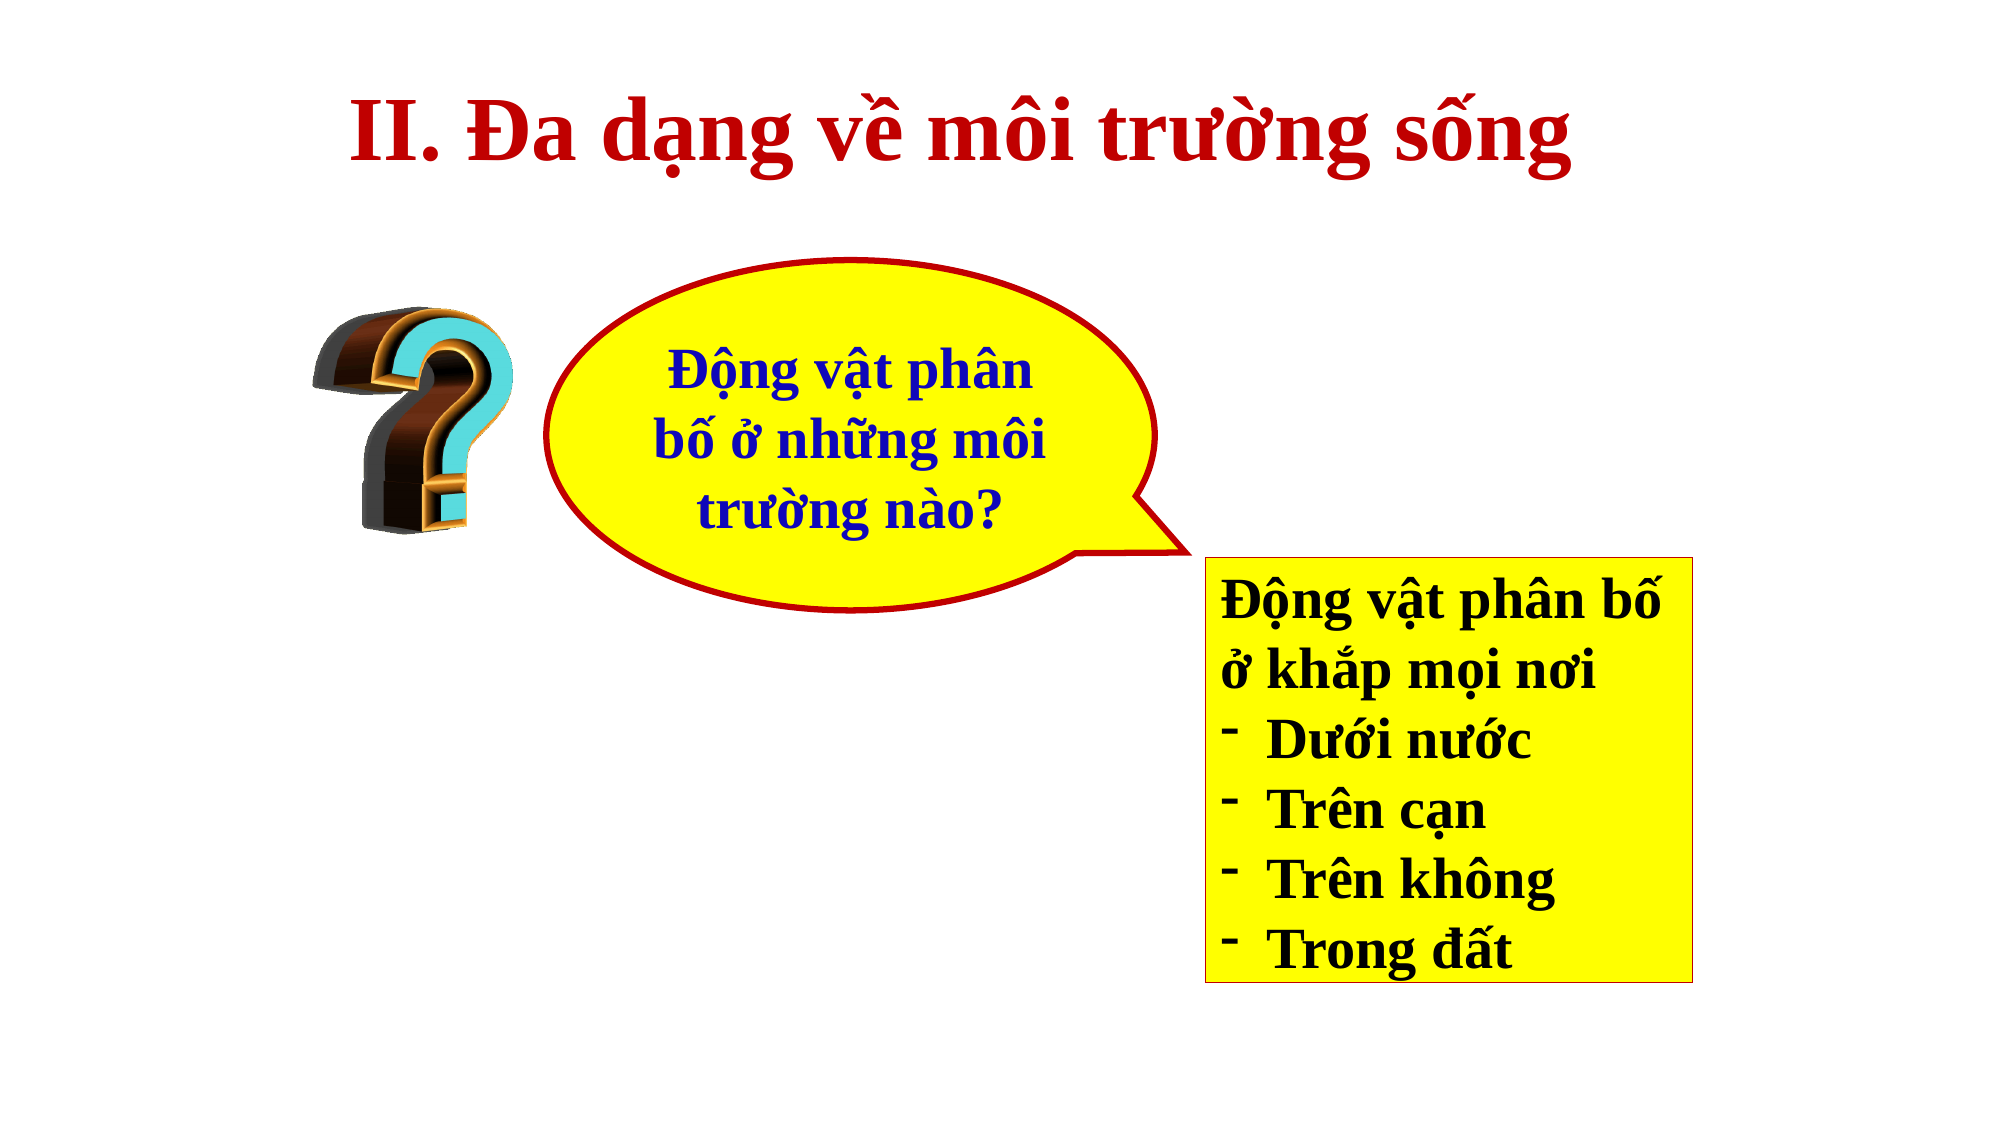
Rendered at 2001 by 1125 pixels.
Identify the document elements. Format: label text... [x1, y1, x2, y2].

picture [308, 306, 524, 535]
title II. Đa dạng về môi trường sống [333, 21, 1705, 240]
text_box Động vật phân bố ở những môi trường nào? [545, 259, 1187, 611]
text_box Động vật phân bố ở khắp mọi nơi Dưới nước Trên cạn Trên không Trong đất [1205, 557, 1693, 983]
